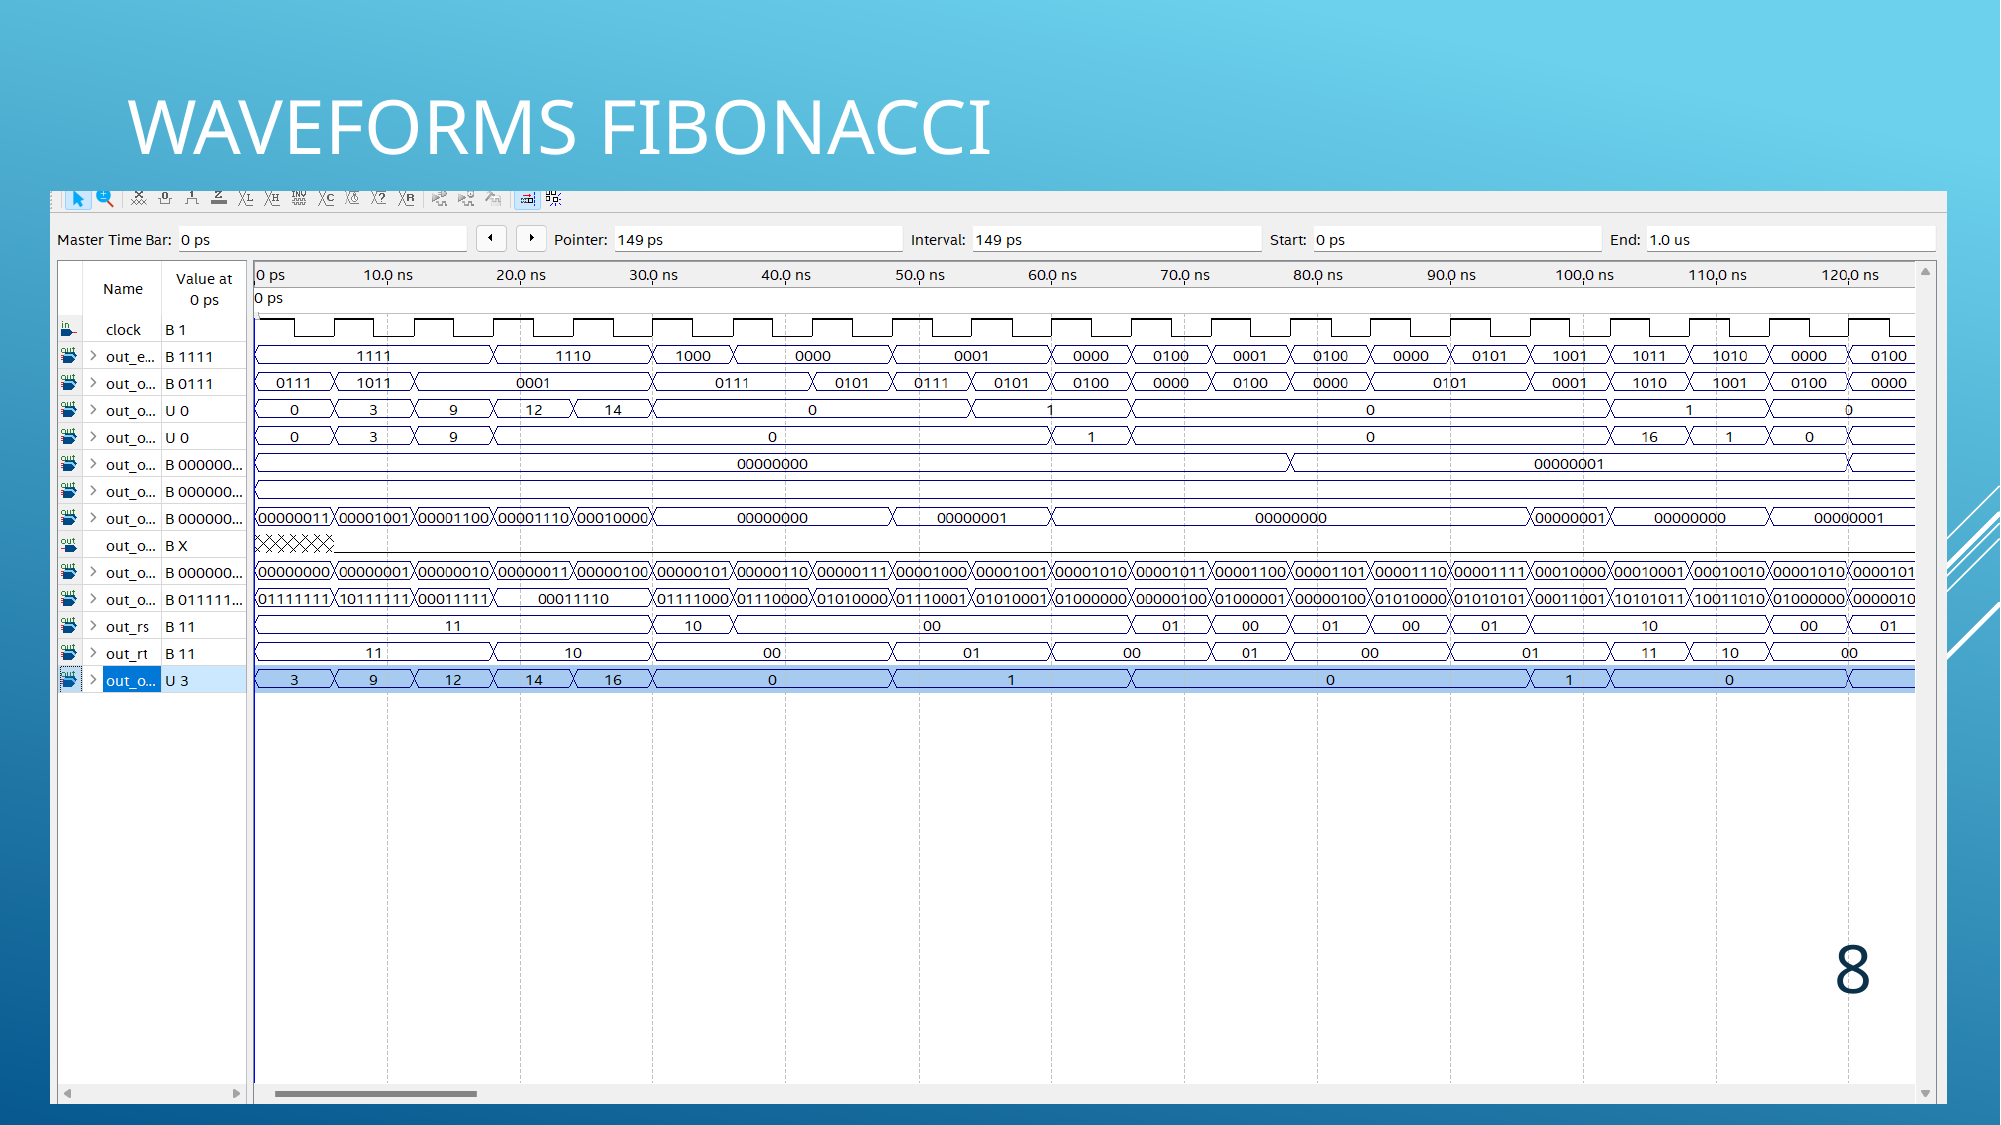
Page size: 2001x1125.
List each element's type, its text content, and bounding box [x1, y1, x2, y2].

picture [49, 191, 1951, 1104]
title Waveforms Fibonacci [112, 1, 1513, 191]
